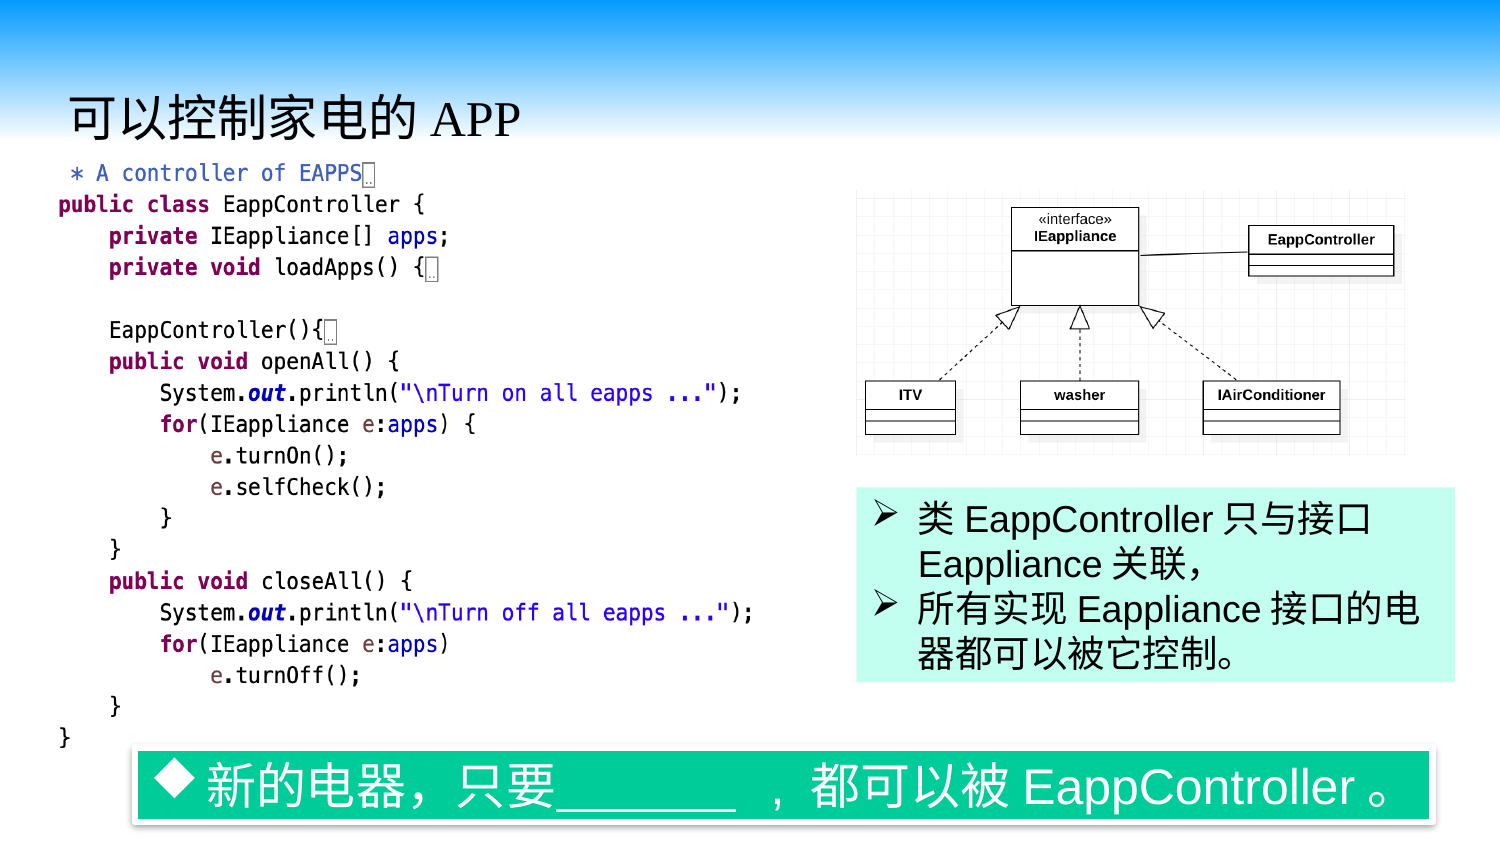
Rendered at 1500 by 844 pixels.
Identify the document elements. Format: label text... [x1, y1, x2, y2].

text_box 类EappController只与接口Eappliance关联， 所有实现Eappliance接口的电器都可以被它控制。 [856, 487, 1456, 683]
text_box 可以控制家电的APP [53, 79, 1471, 154]
text_box 新的电器，只要 , 都可以被EappController。 [132, 744, 1436, 825]
picture [54, 162, 764, 751]
picture [855, 190, 1406, 457]
